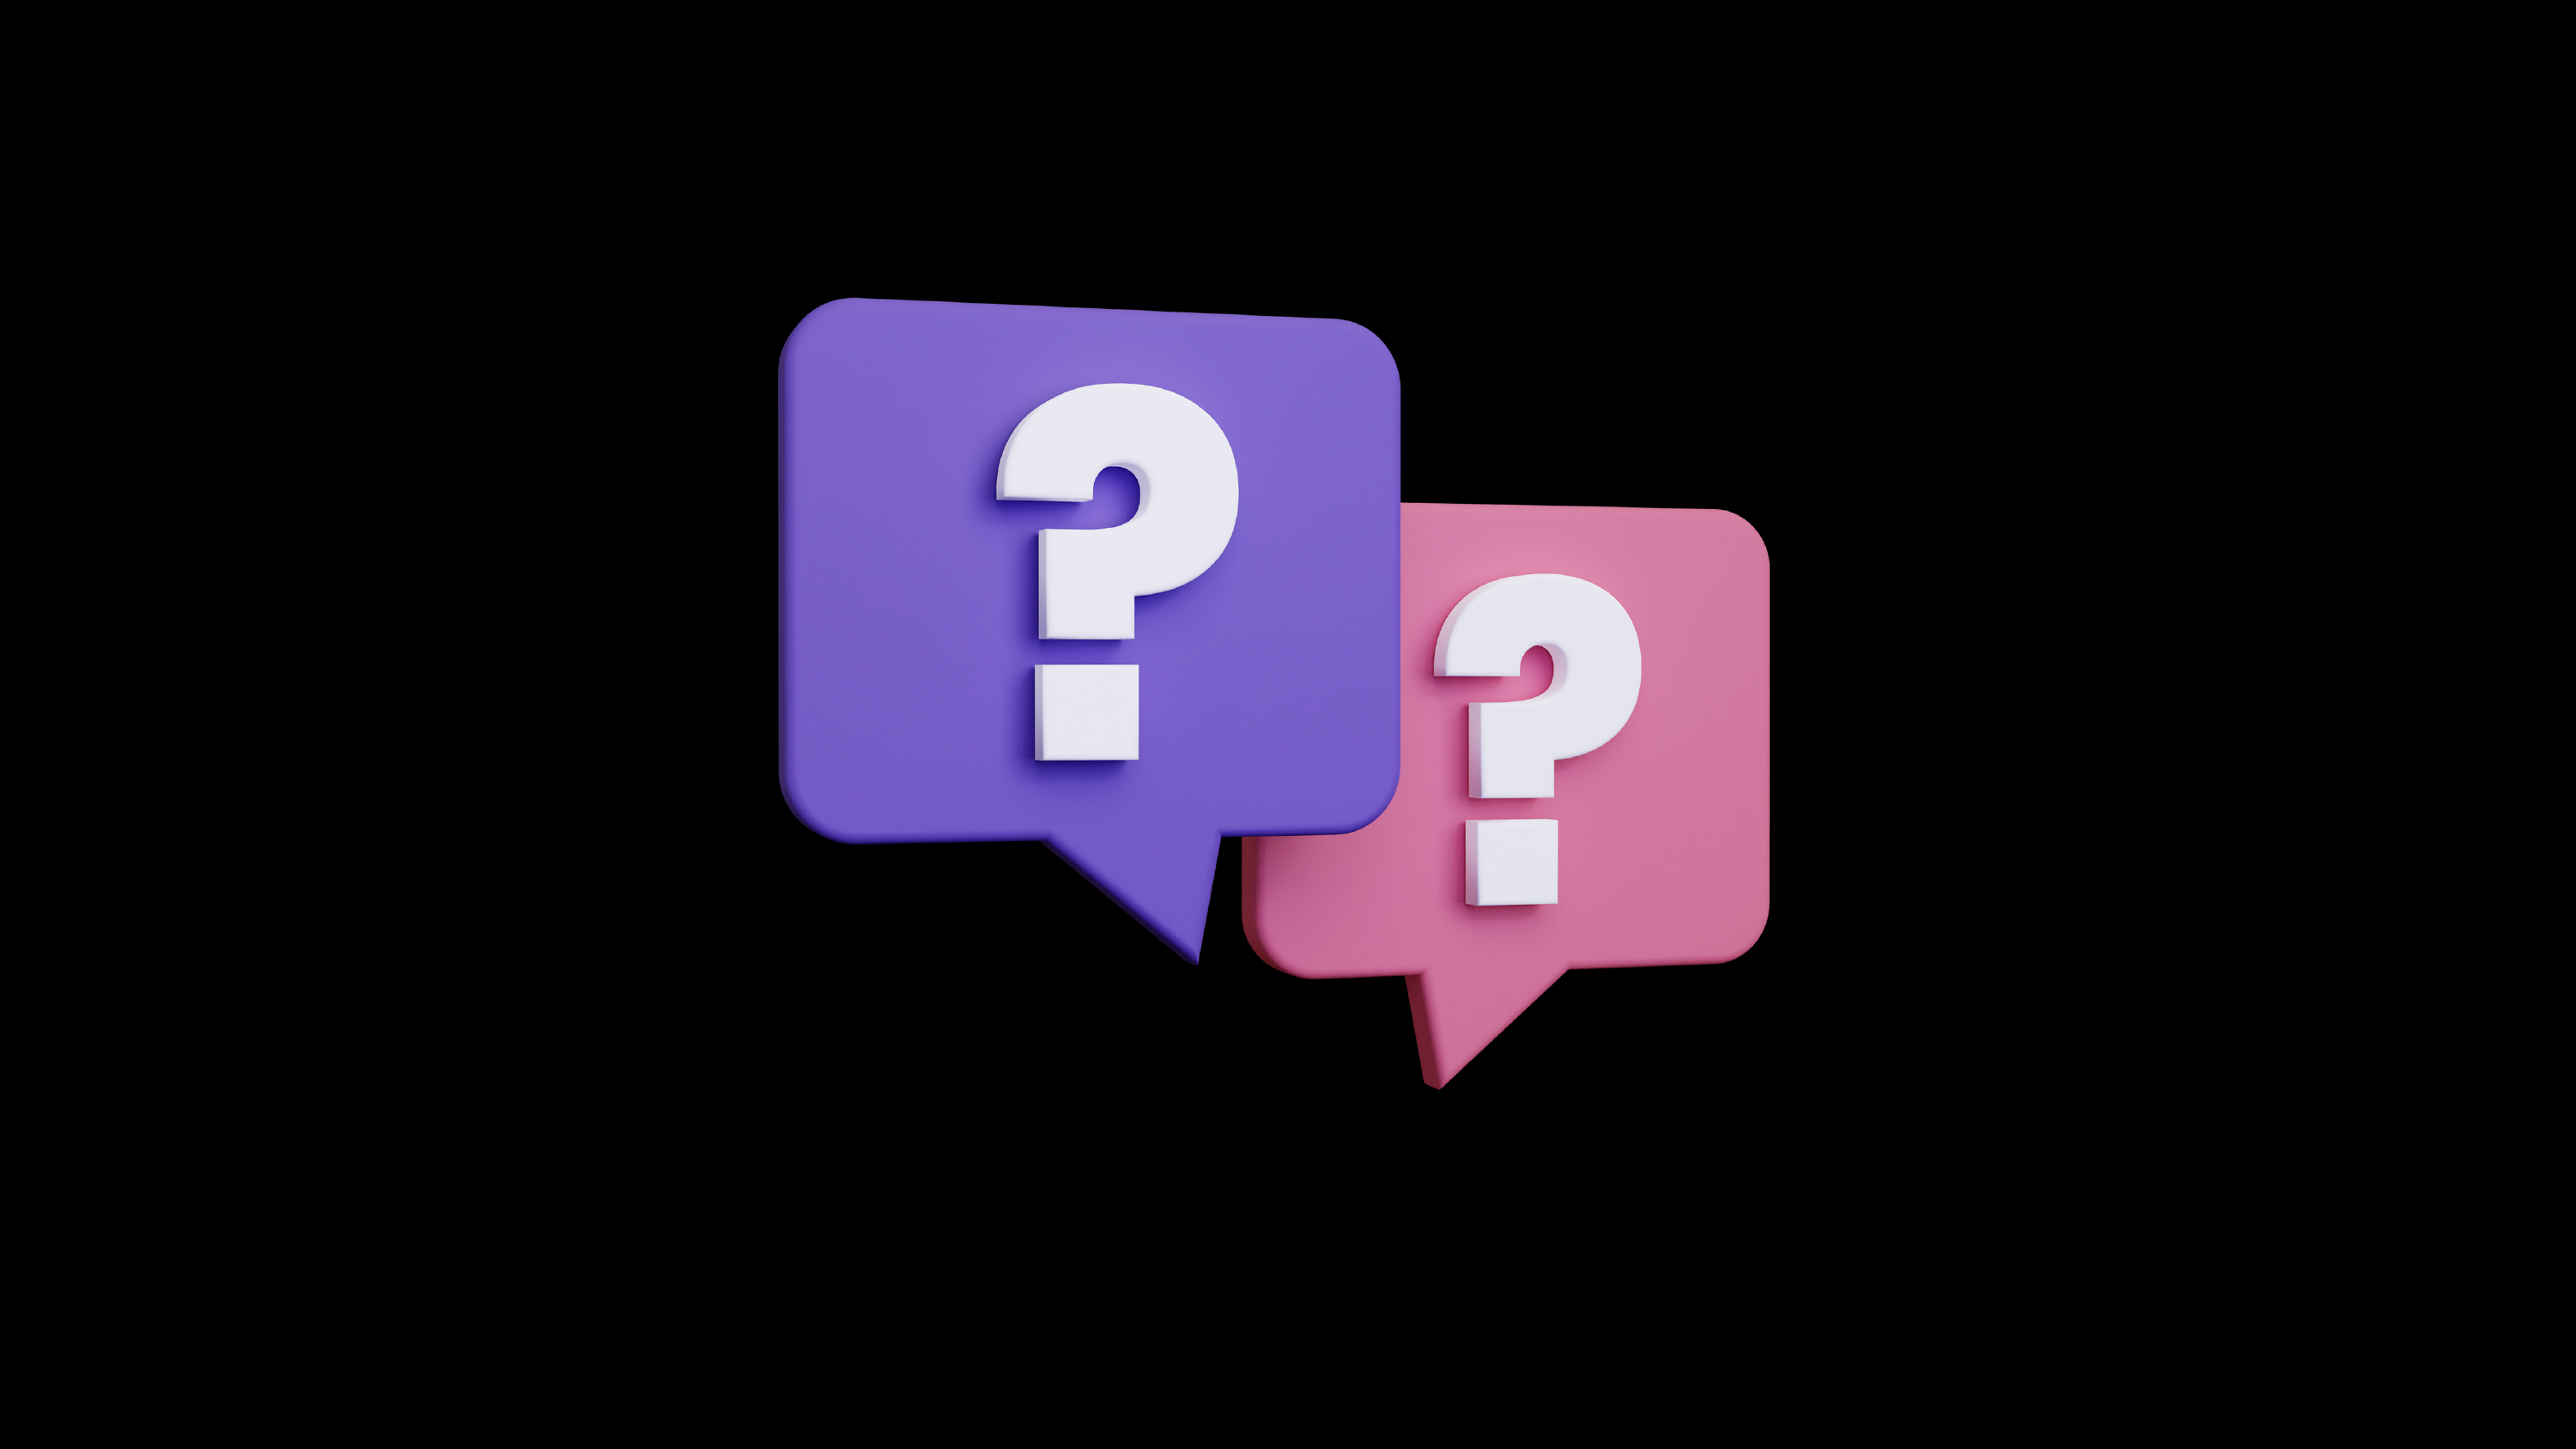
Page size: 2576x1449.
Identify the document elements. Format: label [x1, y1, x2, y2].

text_box [777, 297, 1771, 1090]
